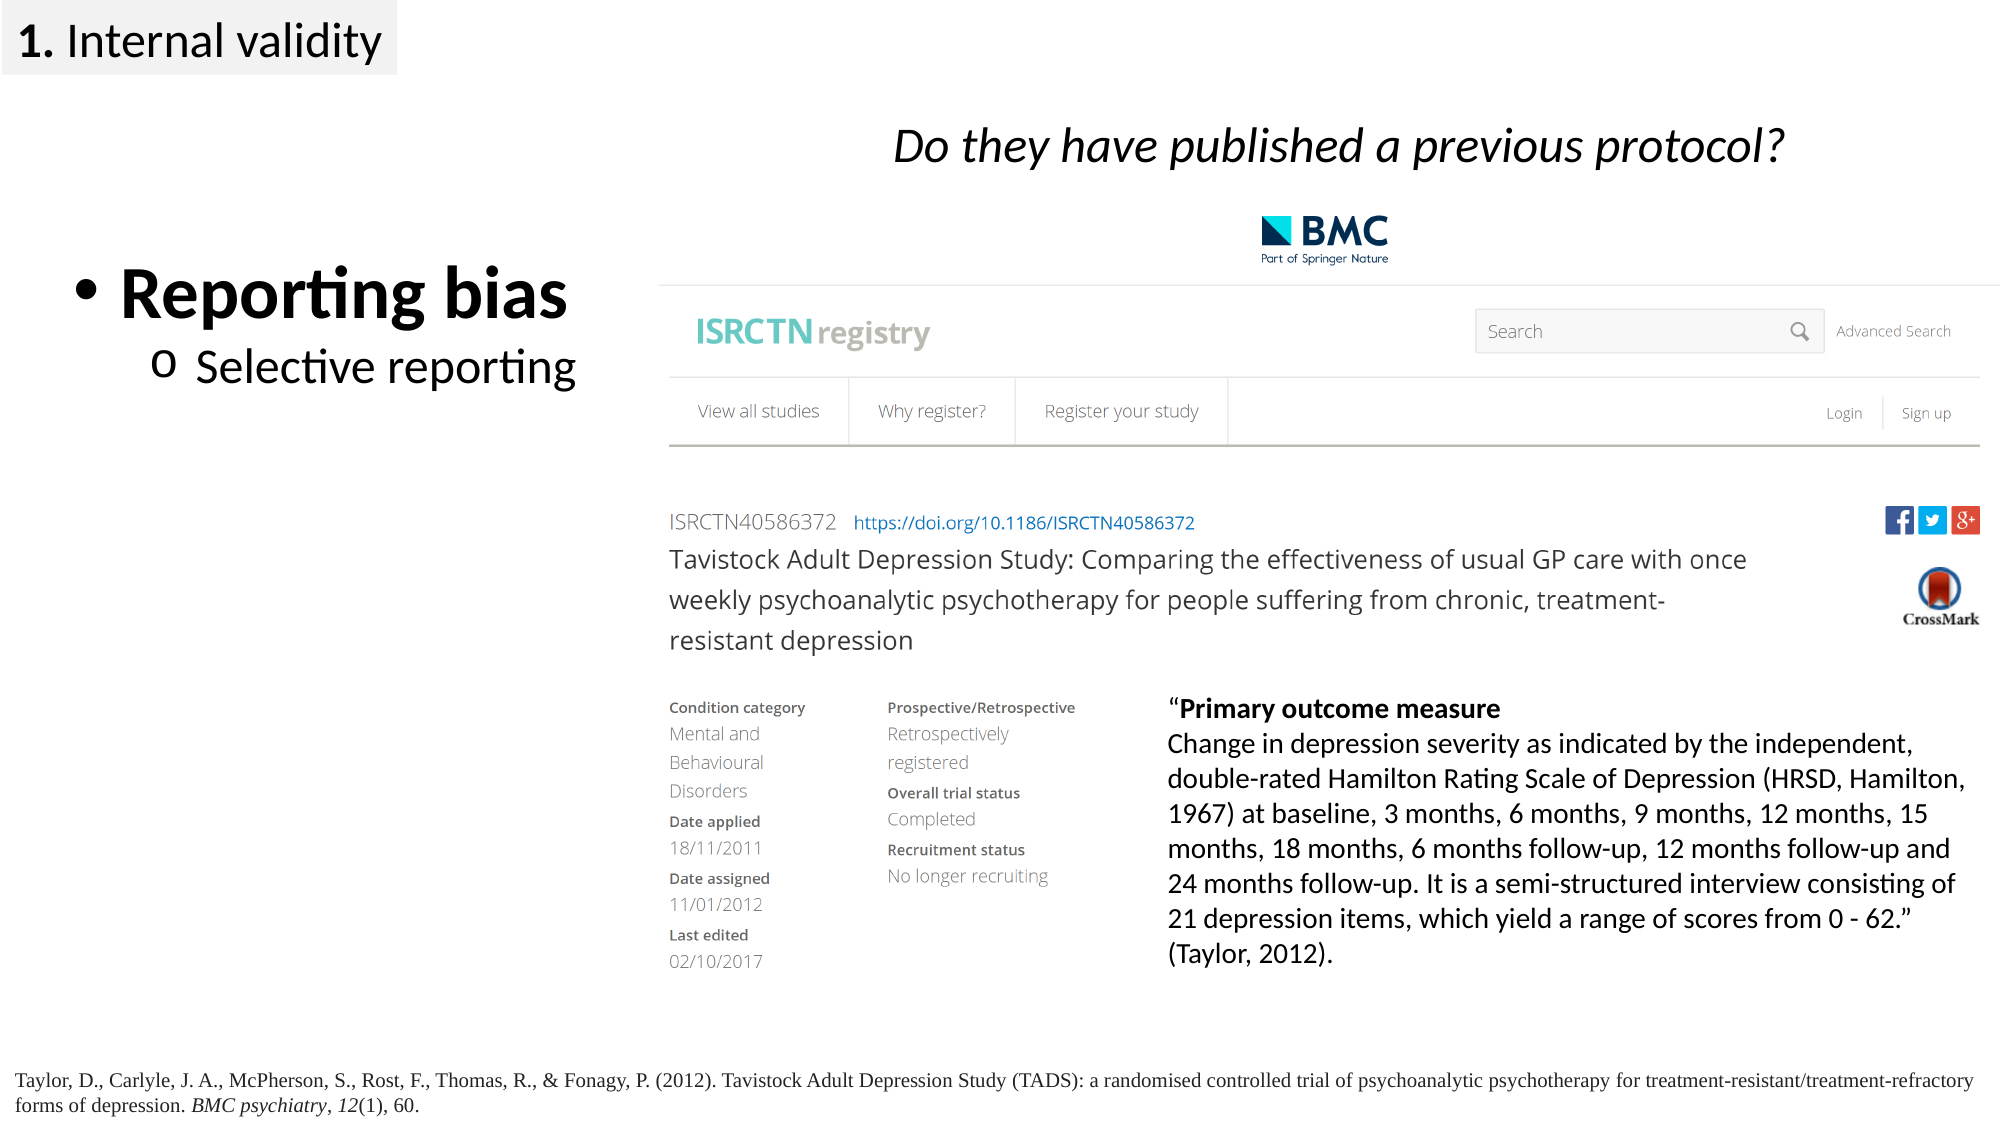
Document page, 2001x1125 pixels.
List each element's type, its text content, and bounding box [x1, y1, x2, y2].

text_box Do they have published a previous protocol? [878, 104, 1879, 180]
text_box Reporting bias Selective reporting [59, 236, 592, 402]
picture [658, 200, 2000, 981]
text_box Taylor, D., Carlyle, J. A., McPherson, S., Rost, F., Thomas, R., & Fonagy, P. (2012). Tavistock Adult Depression Study (TADS): a randomised controlled trial of psychoanalytic psychotherapy for treatment-resistant/treatment-refractory forms of depression. BMC psychiatry, 12(1), 60. [0, 1059, 2000, 1124]
text_box 1. Internal validity [1, 0, 398, 75]
